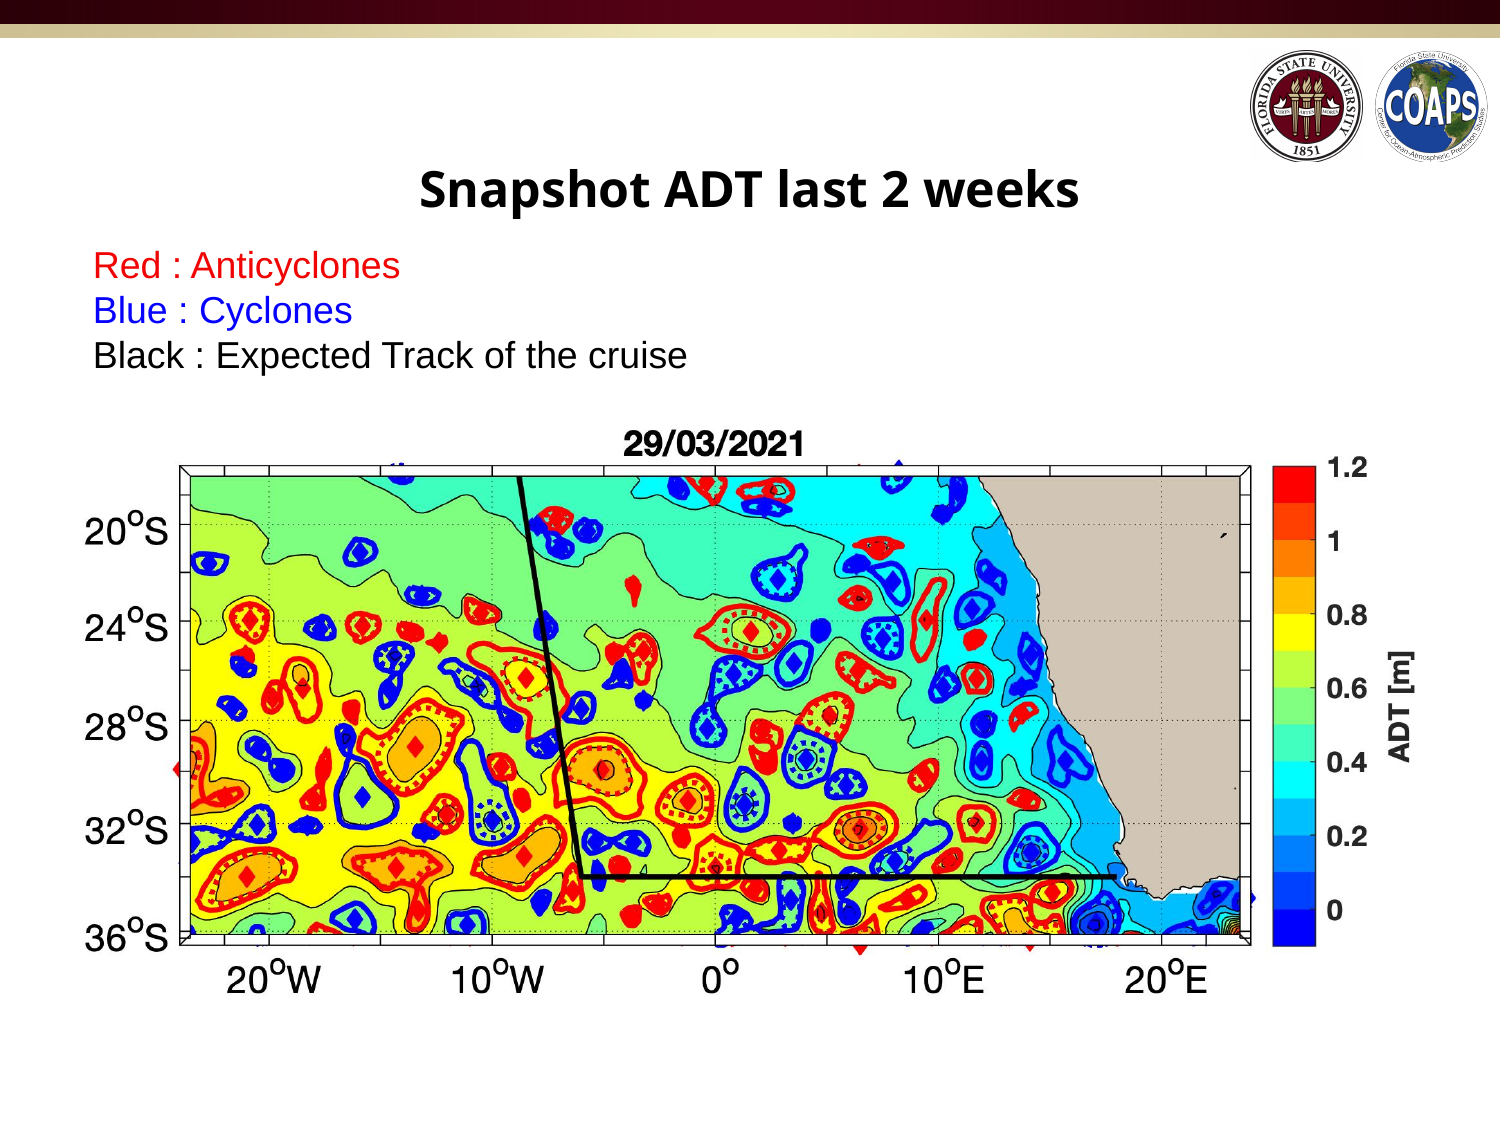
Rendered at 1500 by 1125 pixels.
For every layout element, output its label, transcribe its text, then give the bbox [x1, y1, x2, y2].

picture [0, 162, 1500, 1125]
picture [0, 0, 1500, 38]
picture [1250, 50, 1363, 116]
picture [1374, 50, 1488, 116]
text_box Snapshot ADT last 2 weeks [0, 116, 1500, 161]
